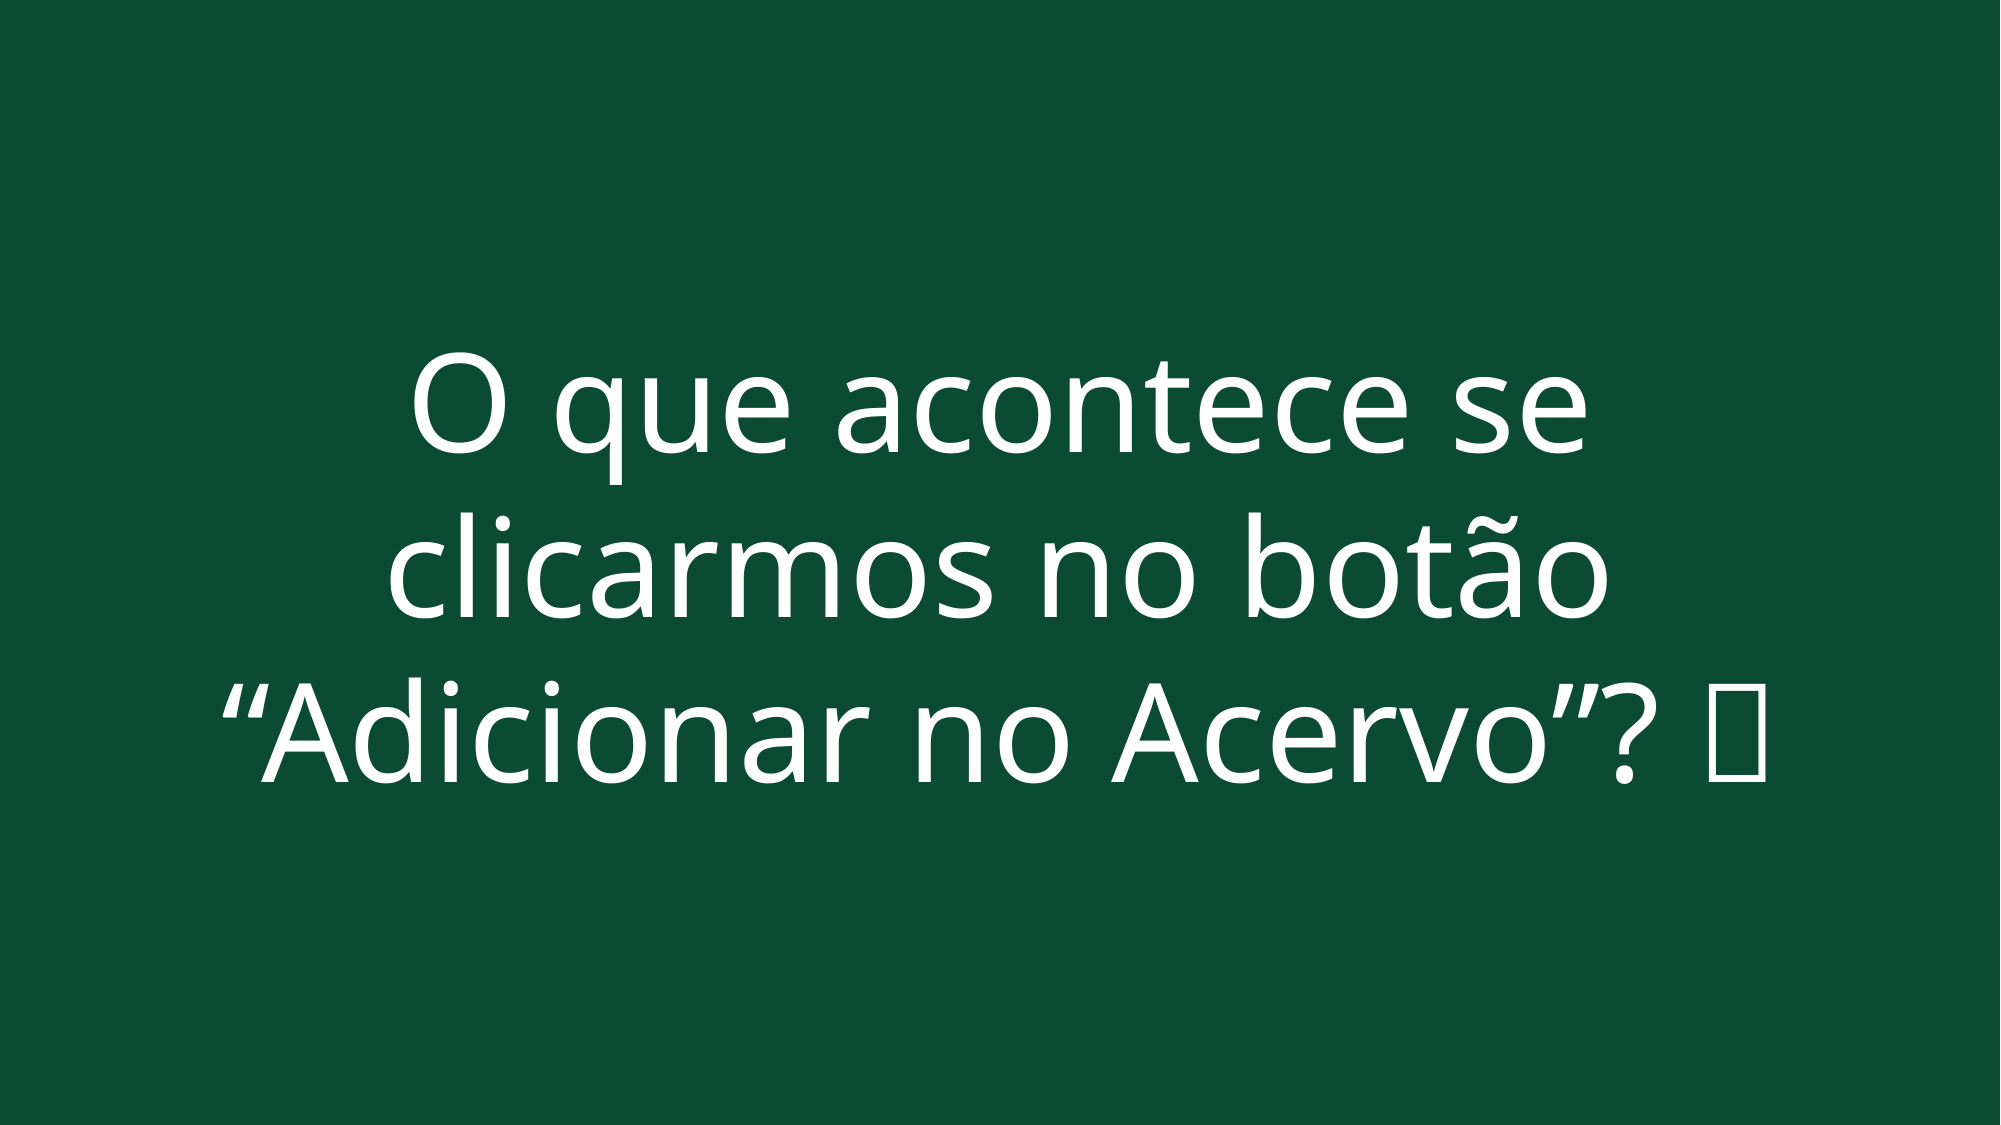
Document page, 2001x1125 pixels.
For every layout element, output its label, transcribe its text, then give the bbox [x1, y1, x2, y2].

text_box O que acontece se clicarmos no botão “Adicionar no Acervo”? 🤔 [134, 307, 1866, 818]
